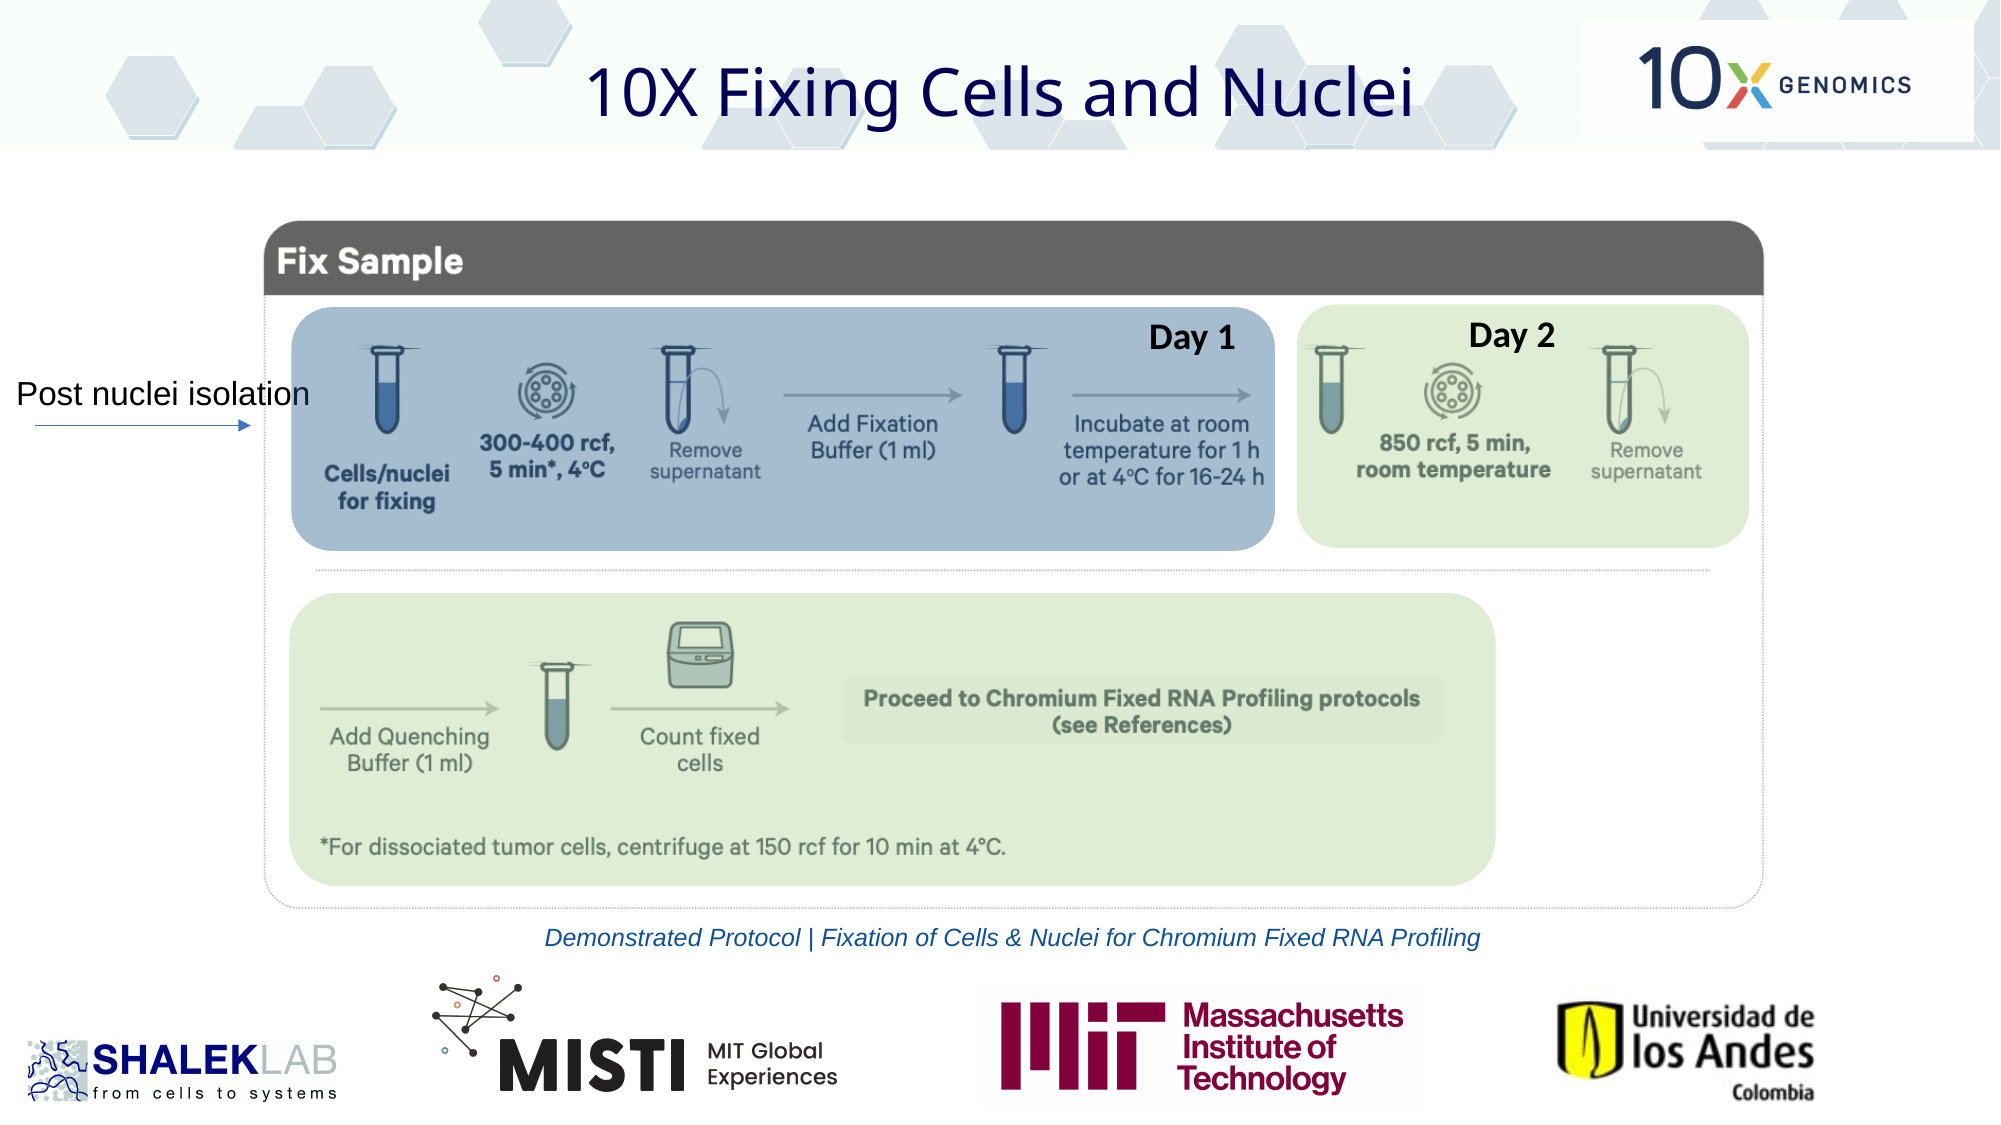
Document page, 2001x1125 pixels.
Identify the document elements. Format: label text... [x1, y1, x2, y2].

picture [24, 1036, 342, 1106]
picture [1536, 970, 1835, 1125]
picture [1580, 20, 1974, 142]
picture [250, 207, 1778, 928]
text_box 10X Fixing Cells and Nuclei [0, 0, 2000, 181]
picture [432, 975, 837, 1092]
text_box Post nuclei isolation [1, 364, 250, 420]
picture [982, 983, 1423, 1109]
text_box Demonstrated Protocol | Fixation of Cells & Nuclei for Chromium Fixed RNA Profiling [529, 928, 1498, 989]
